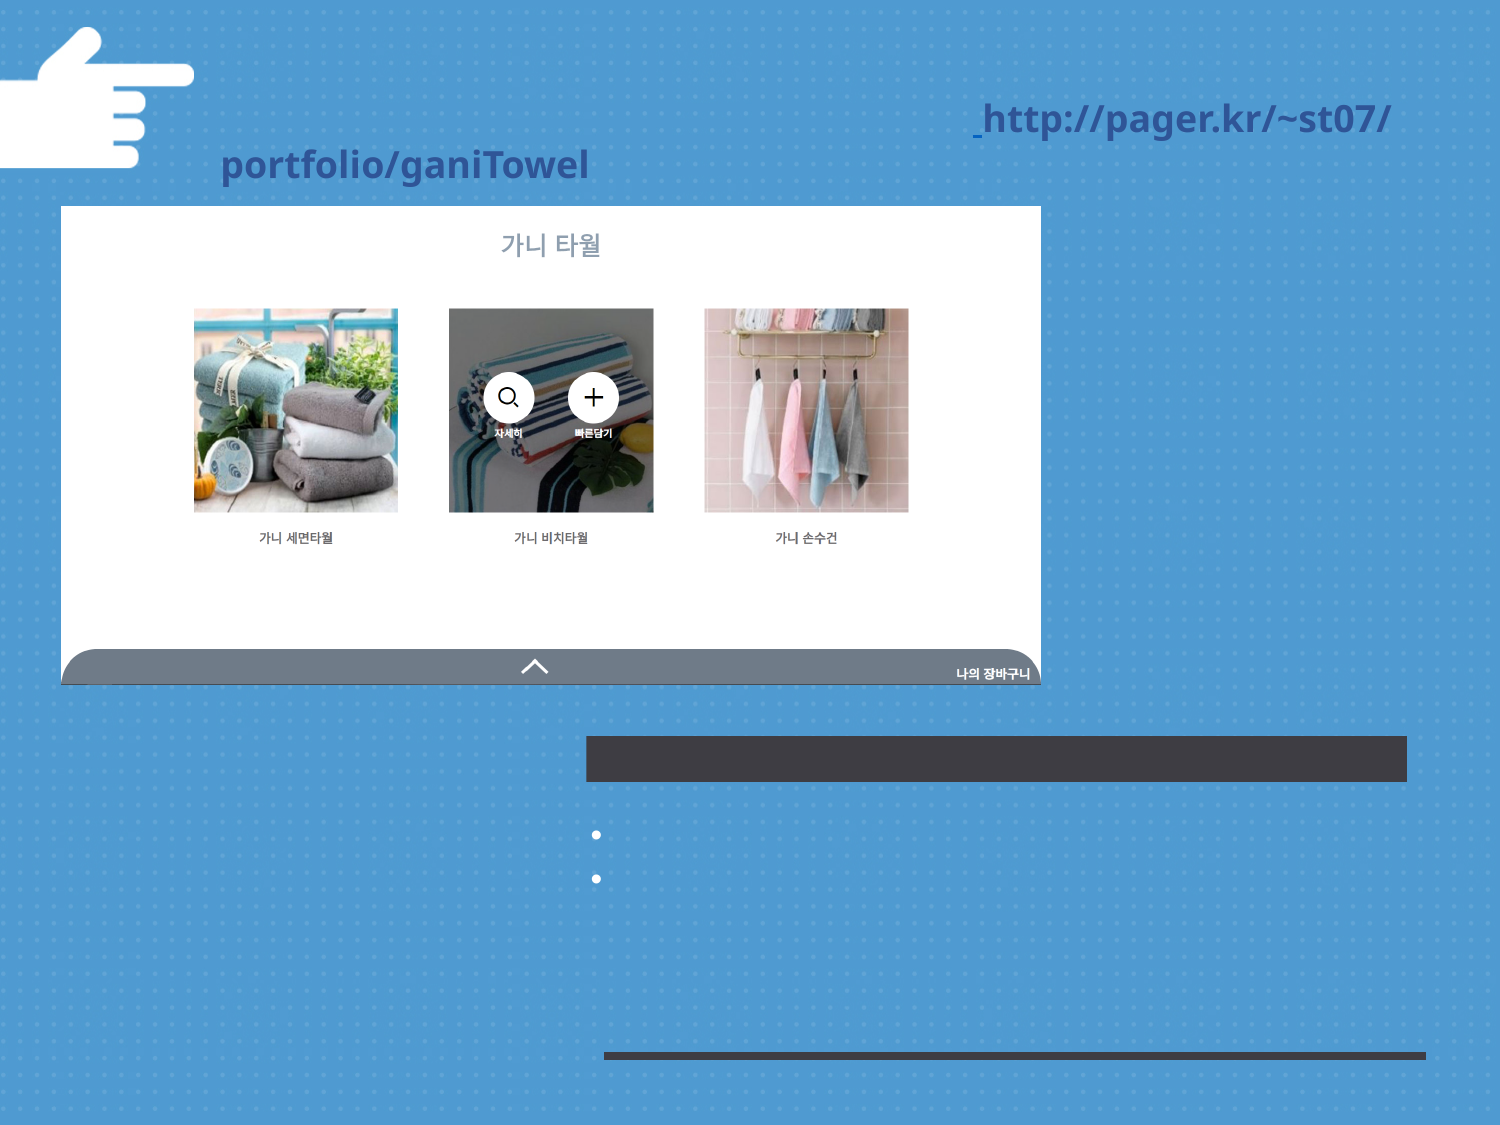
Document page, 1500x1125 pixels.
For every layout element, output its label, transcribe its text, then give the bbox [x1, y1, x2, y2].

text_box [575, 735, 1442, 1060]
picture [0, 0, 1500, 1125]
title 5. 구현(메인 페이지: 상품 마우스 호버) http://pager.kr/~st07/portfolio/ganiTowel [205, 65, 1455, 196]
